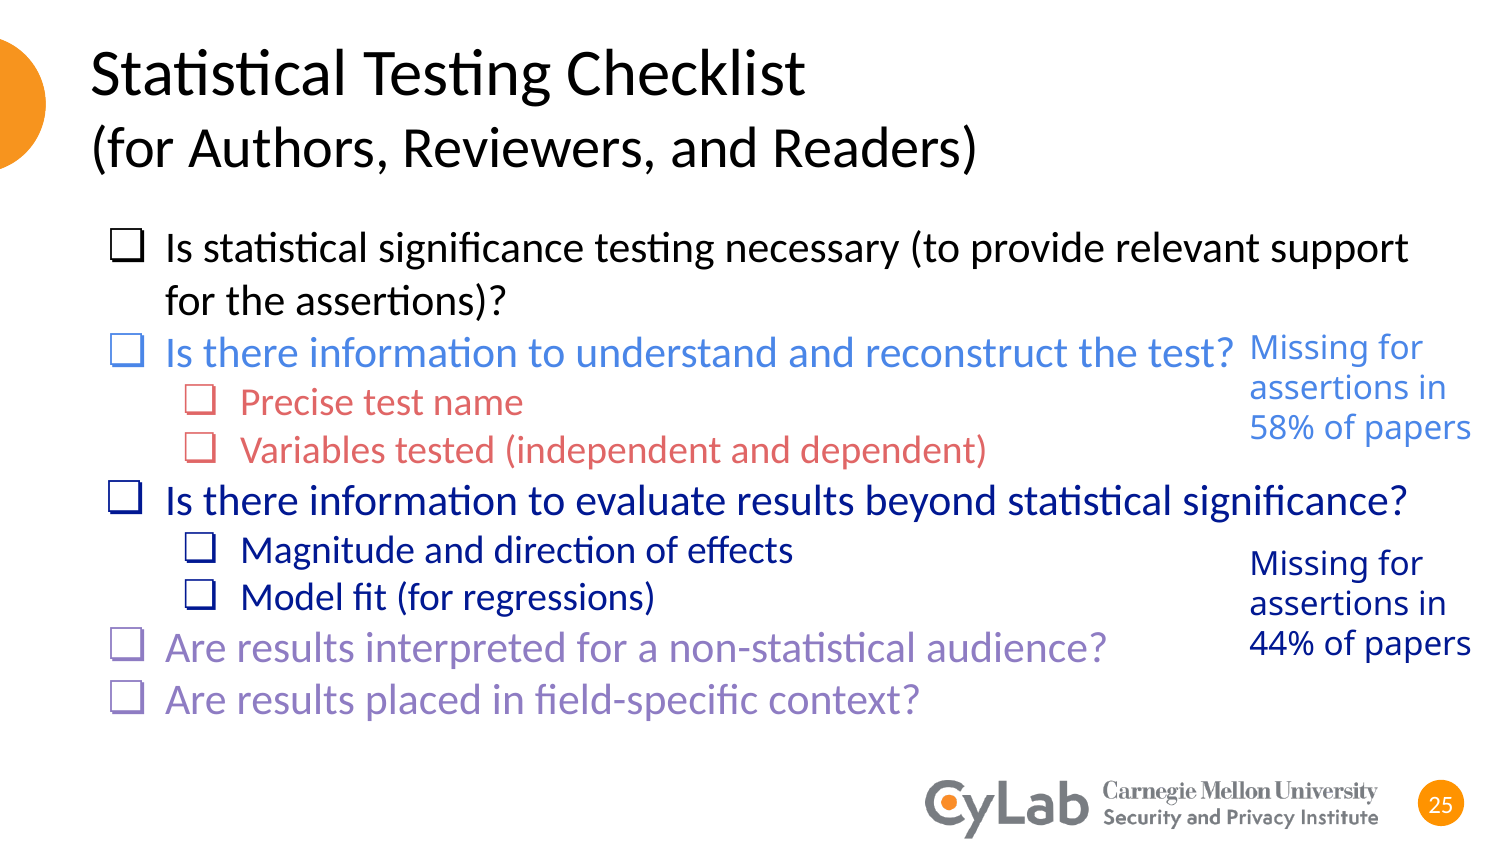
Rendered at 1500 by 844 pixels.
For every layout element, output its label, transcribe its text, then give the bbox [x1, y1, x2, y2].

text_box Missing for assertions in 44% of papers [1234, 527, 1500, 677]
picture [925, 779, 1378, 839]
picture [0, 39, 46, 169]
title Statistical Testing Checklist (for Authors, Reviewers, and Readers) [75, 33, 1425, 175]
text_box Missing for assertions in 58% of papers [1234, 311, 1500, 462]
list Is statistical significance testing necessary (to provide relevant support for the assertions)? Is there information to understand and reconstruct the test? Precise test name Variables tested (independent and dependent) Is there information to evaluate results beyond statistical significance? Magnitude and direction of effects Model fit (for regressions) Are results interpreted for a non-statistical audience? Are results placed in field-specific context? [75, 211, 1425, 753]
